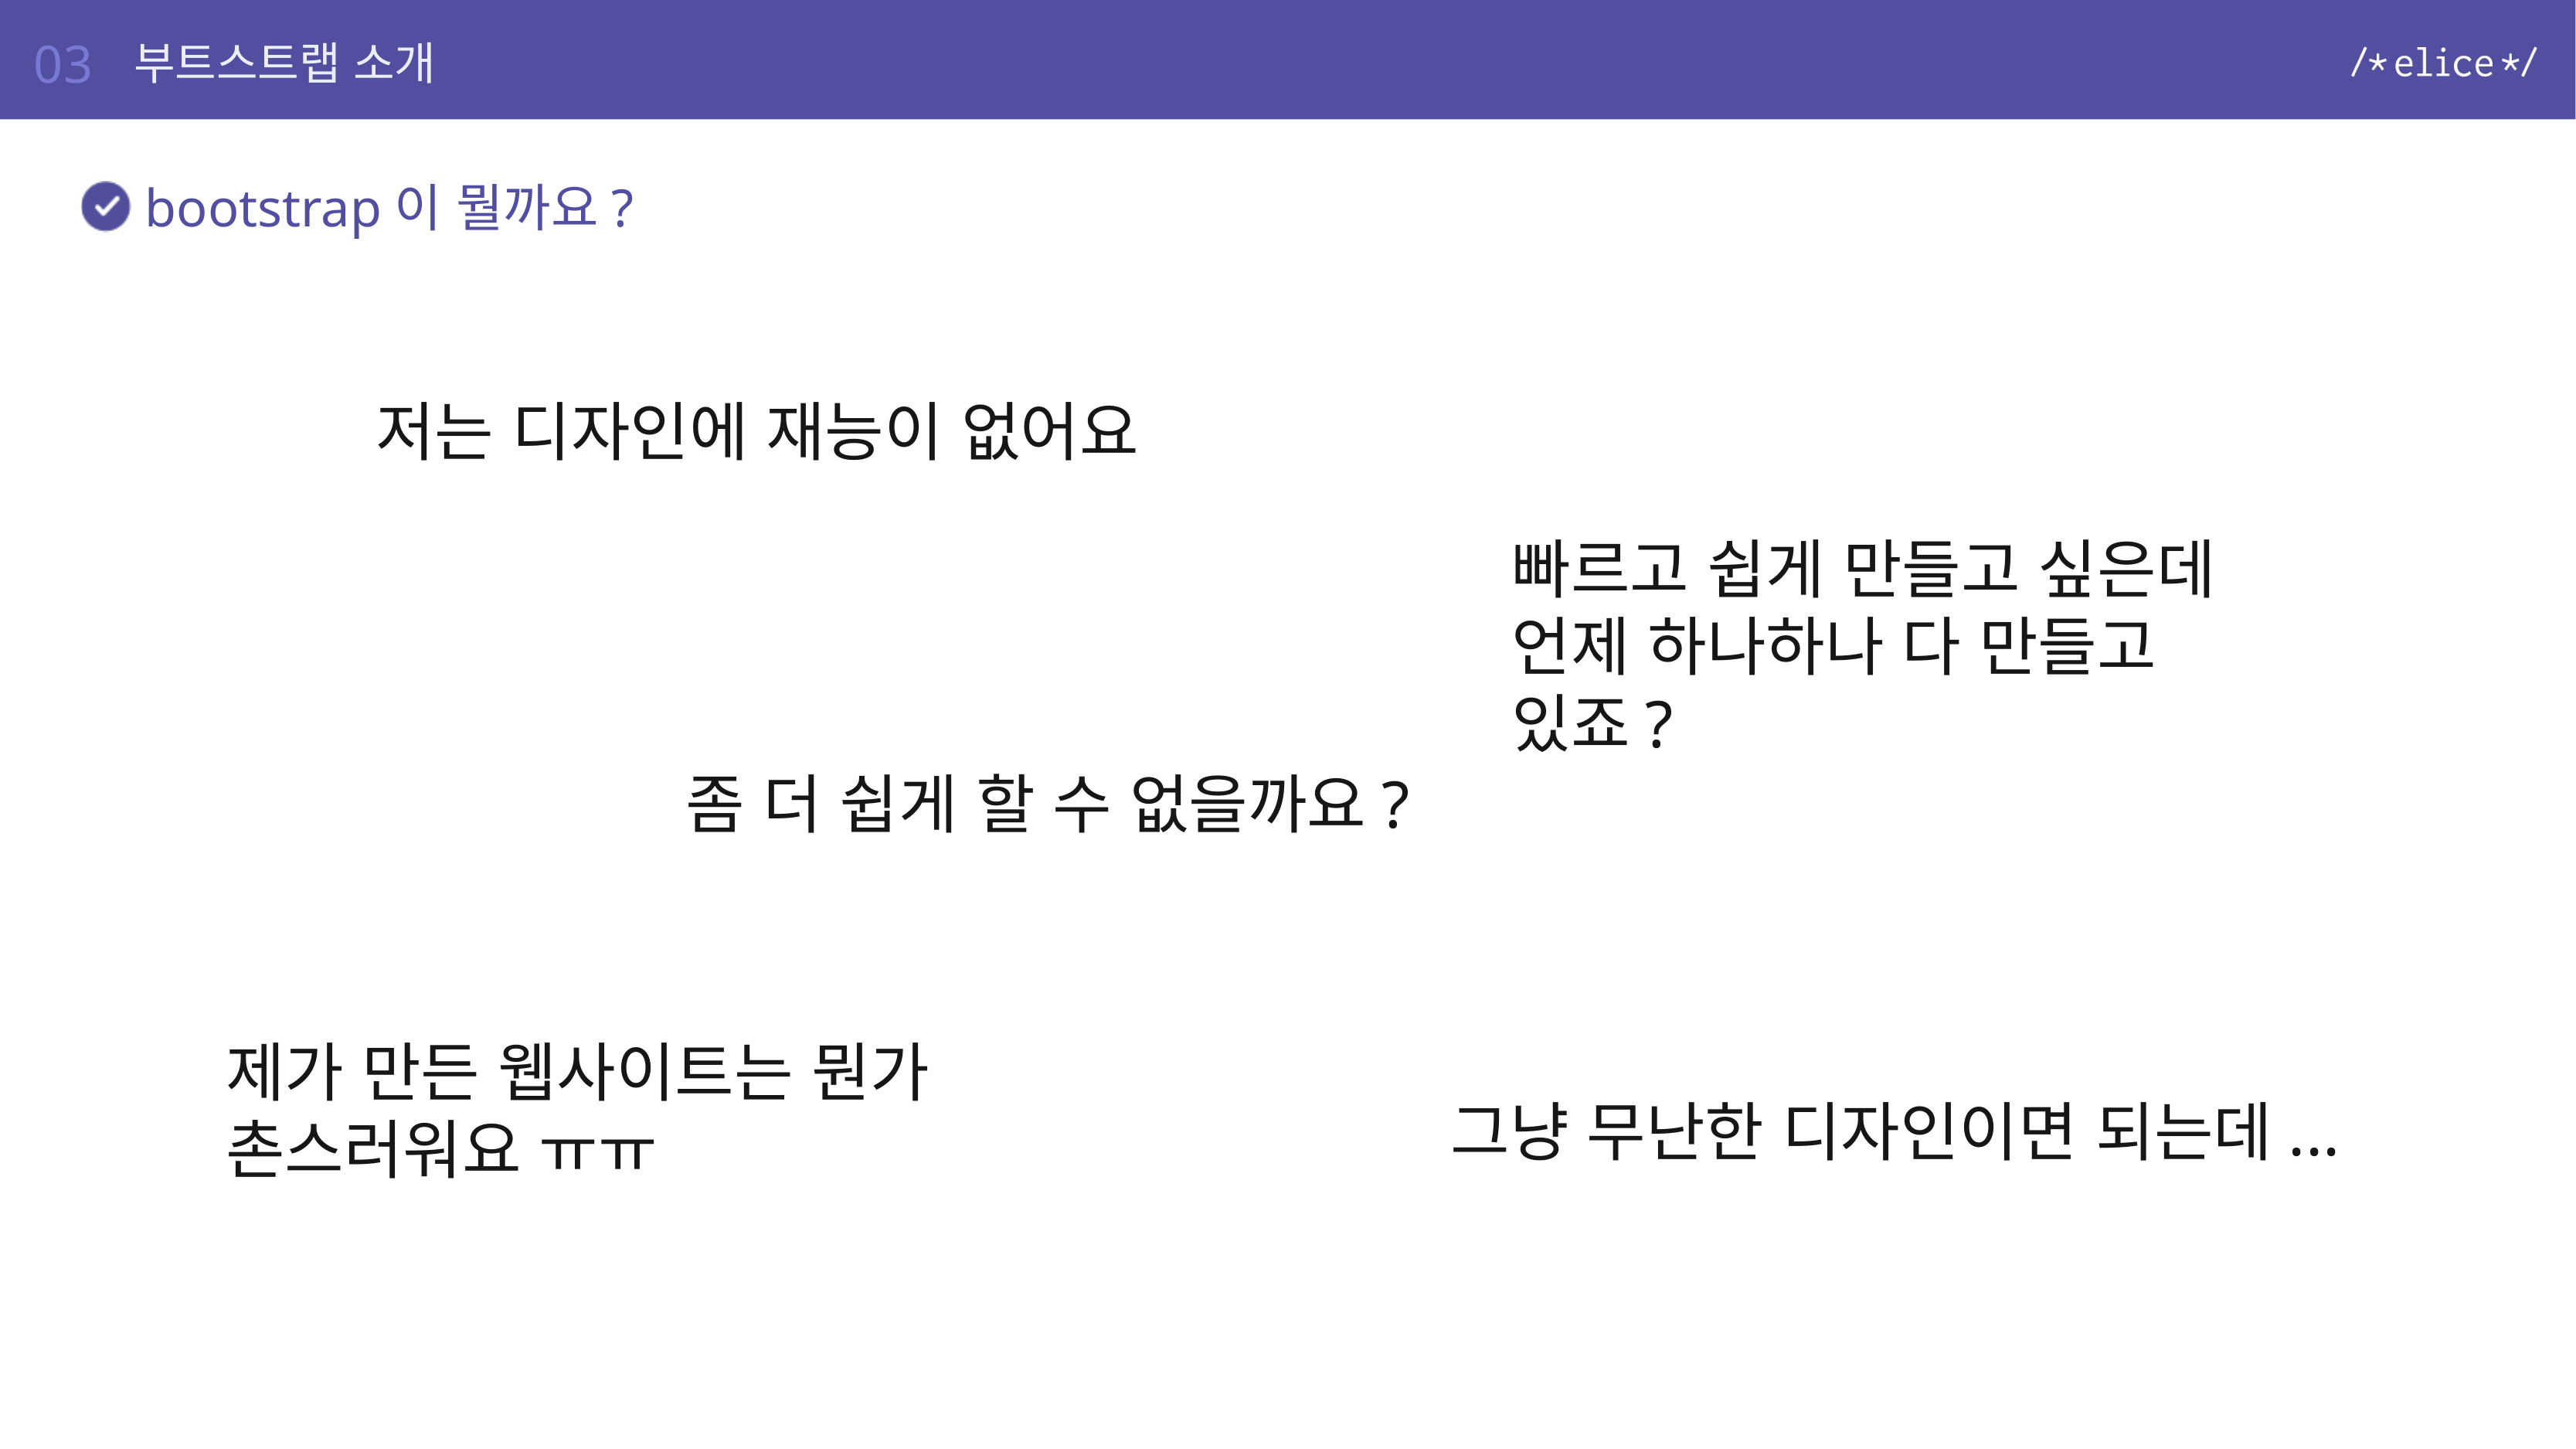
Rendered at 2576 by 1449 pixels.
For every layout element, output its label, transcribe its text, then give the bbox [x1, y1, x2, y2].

list 저는 디자인에 재능이 없어요 [364, 386, 1161, 475]
text_box 제가 만든 웹사이트는 뭔가 촌스러워요 ㅠㅠ [214, 1026, 1011, 1116]
text_box 빠르고 쉽게 만들고 싶은데 언제 하나하나 다 만들고 있죠? [1500, 522, 2297, 612]
picture [2347, 32, 2542, 91]
list 부트스트랩 소개 [134, 17, 2311, 107]
picture [81, 180, 133, 233]
text_box 그냥 무난한 디자인이면 되는데... [1439, 1086, 2427, 1175]
list 03 [33, 17, 134, 107]
text_box 좀 더 쉽게 할 수 없을까요? [674, 757, 1471, 847]
list bootstrap이 뭘까요? [134, 162, 2443, 251]
